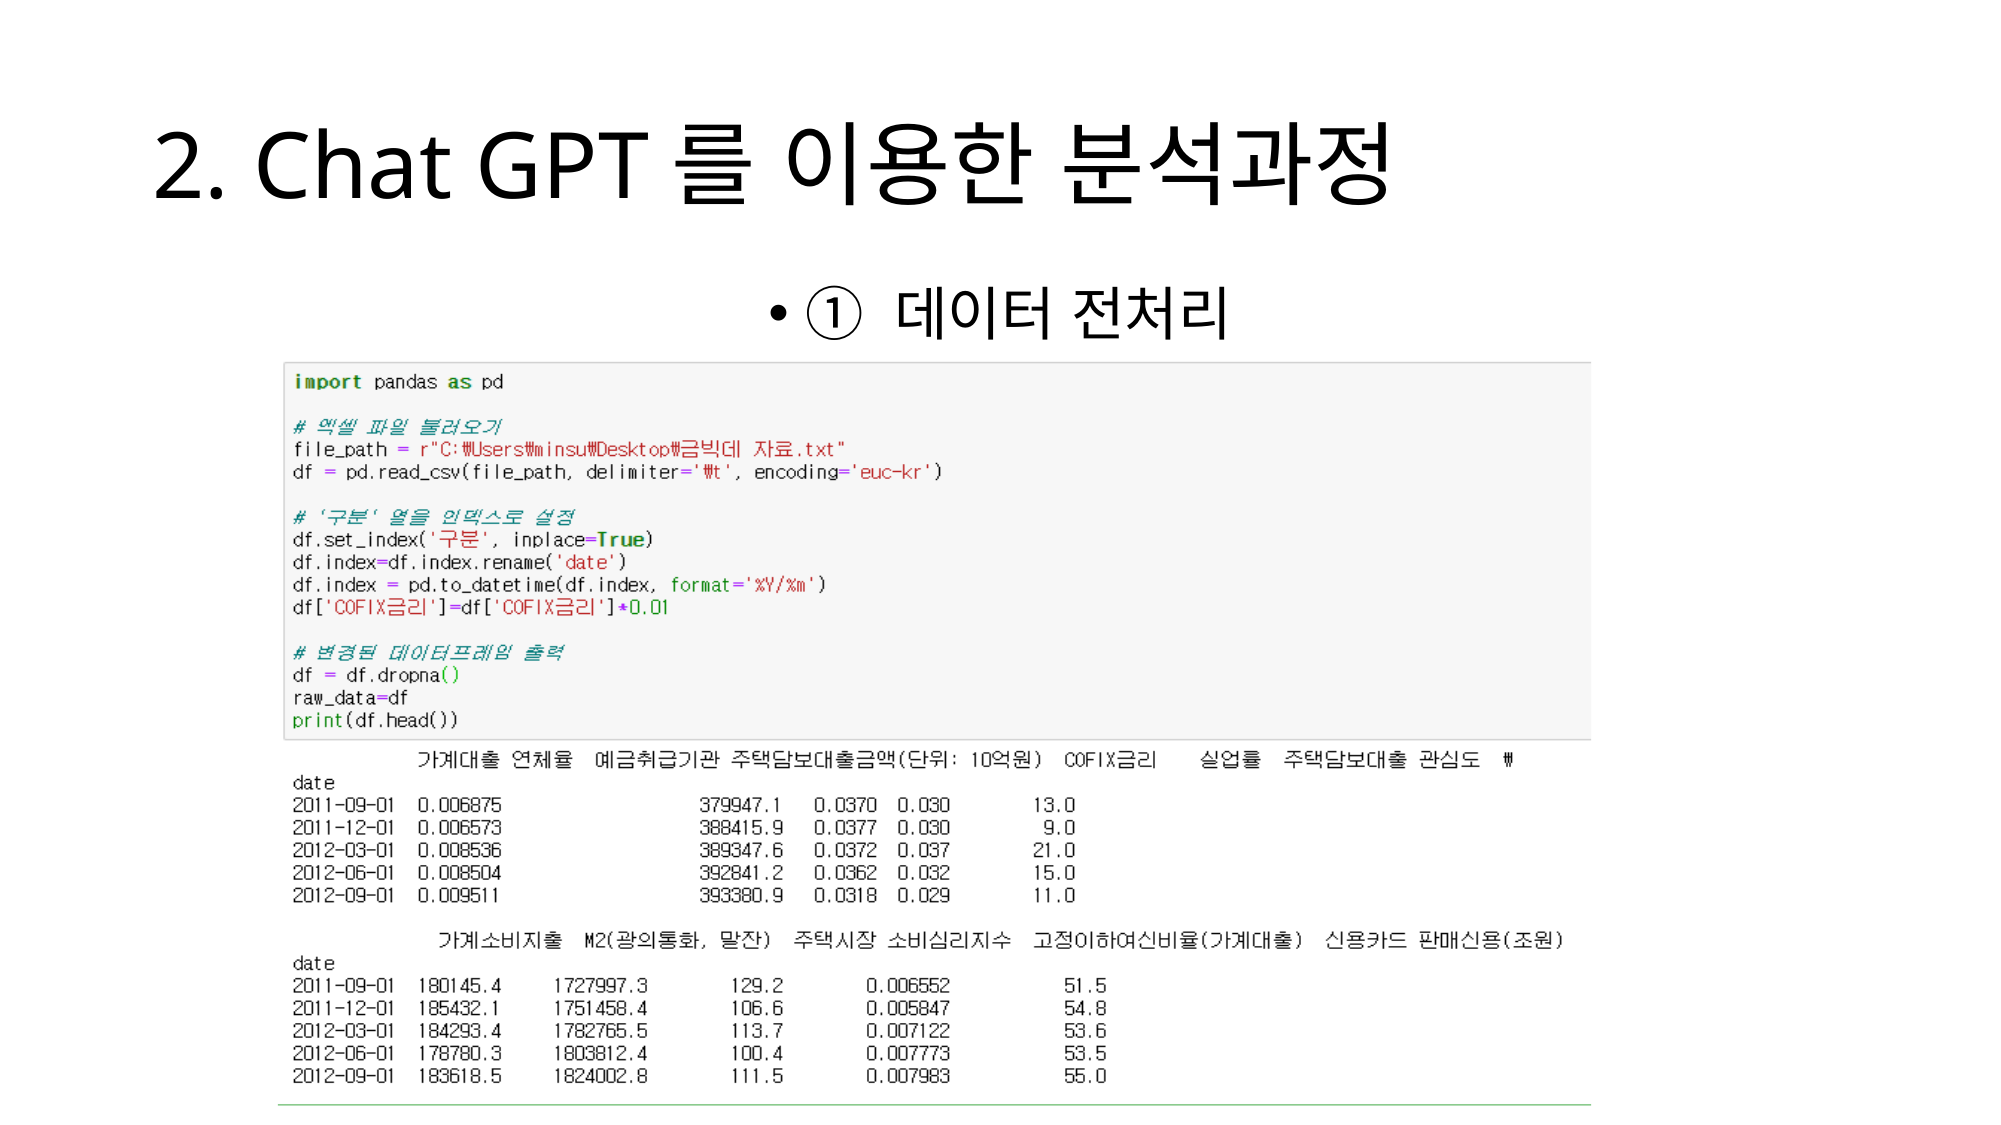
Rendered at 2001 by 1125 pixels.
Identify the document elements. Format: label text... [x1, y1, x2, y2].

list ① 데이터 전처리 [137, 277, 1863, 362]
picture [277, 361, 1592, 1108]
title 2. Chat GPT를 이용한 분석과정 [137, 59, 1863, 277]
